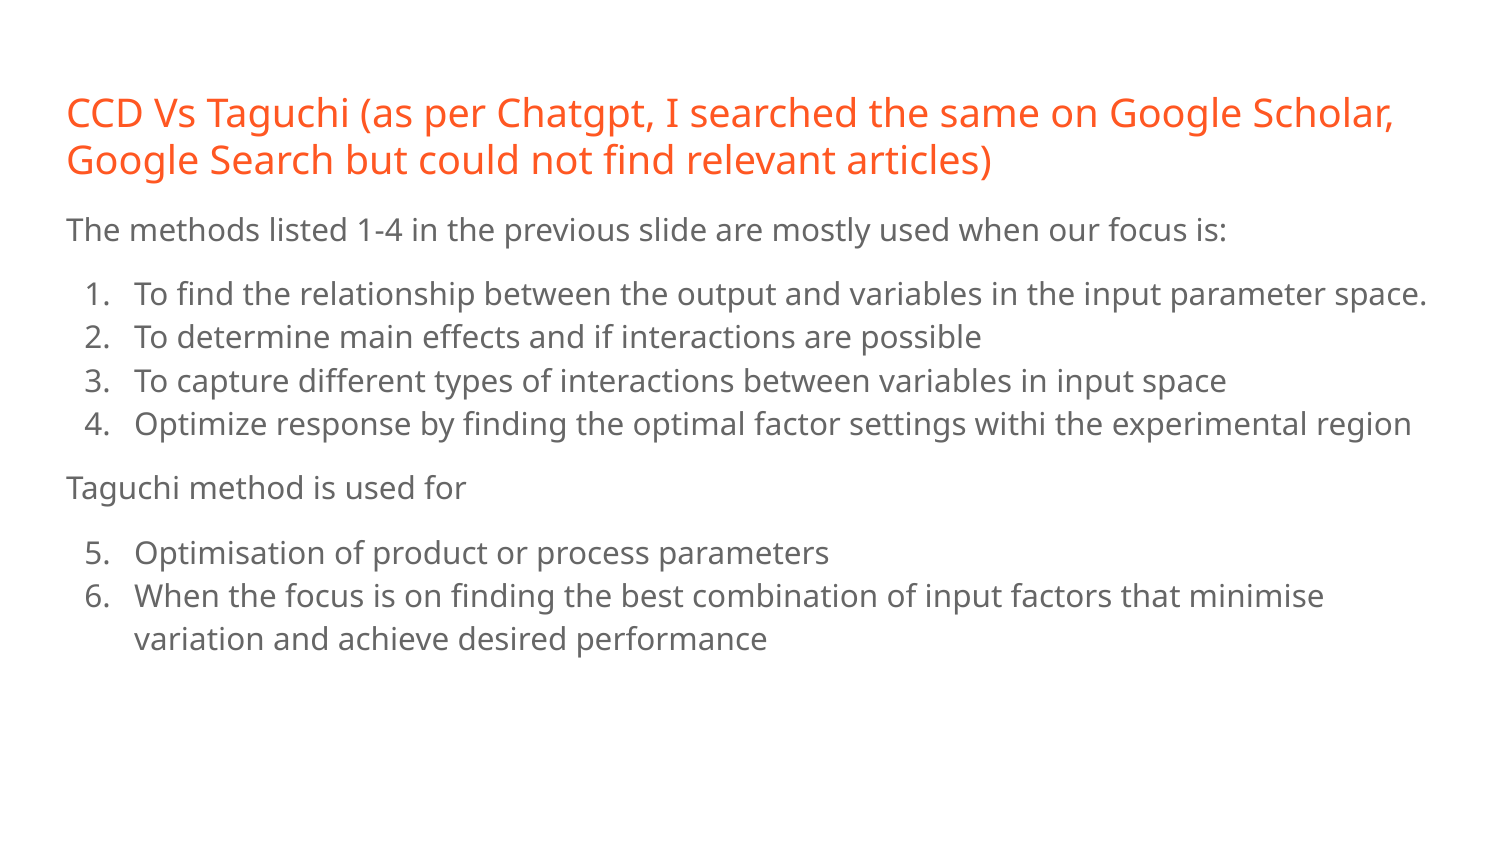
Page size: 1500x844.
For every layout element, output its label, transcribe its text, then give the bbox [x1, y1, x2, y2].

title CCD Vs Taguchi (as per Chatgpt, I searched the same on Google Scholar, Google Search but could not find relevant articles) [51, 72, 1449, 167]
list The methods listed 1-4 in the previous slide are mostly used when our focus is: To find the relationship between the output and variables in the input parameter space. To determine main effects and if interactions are possible To capture different types of interactions between variables in input space Optimize response by finding the optimal factor settings withi the experimental region Taguchi method is used for Optimisation of product or process parameters When the focus is on finding the best combination of input factors that minimise variation and achieve desired performance [51, 189, 1449, 750]
